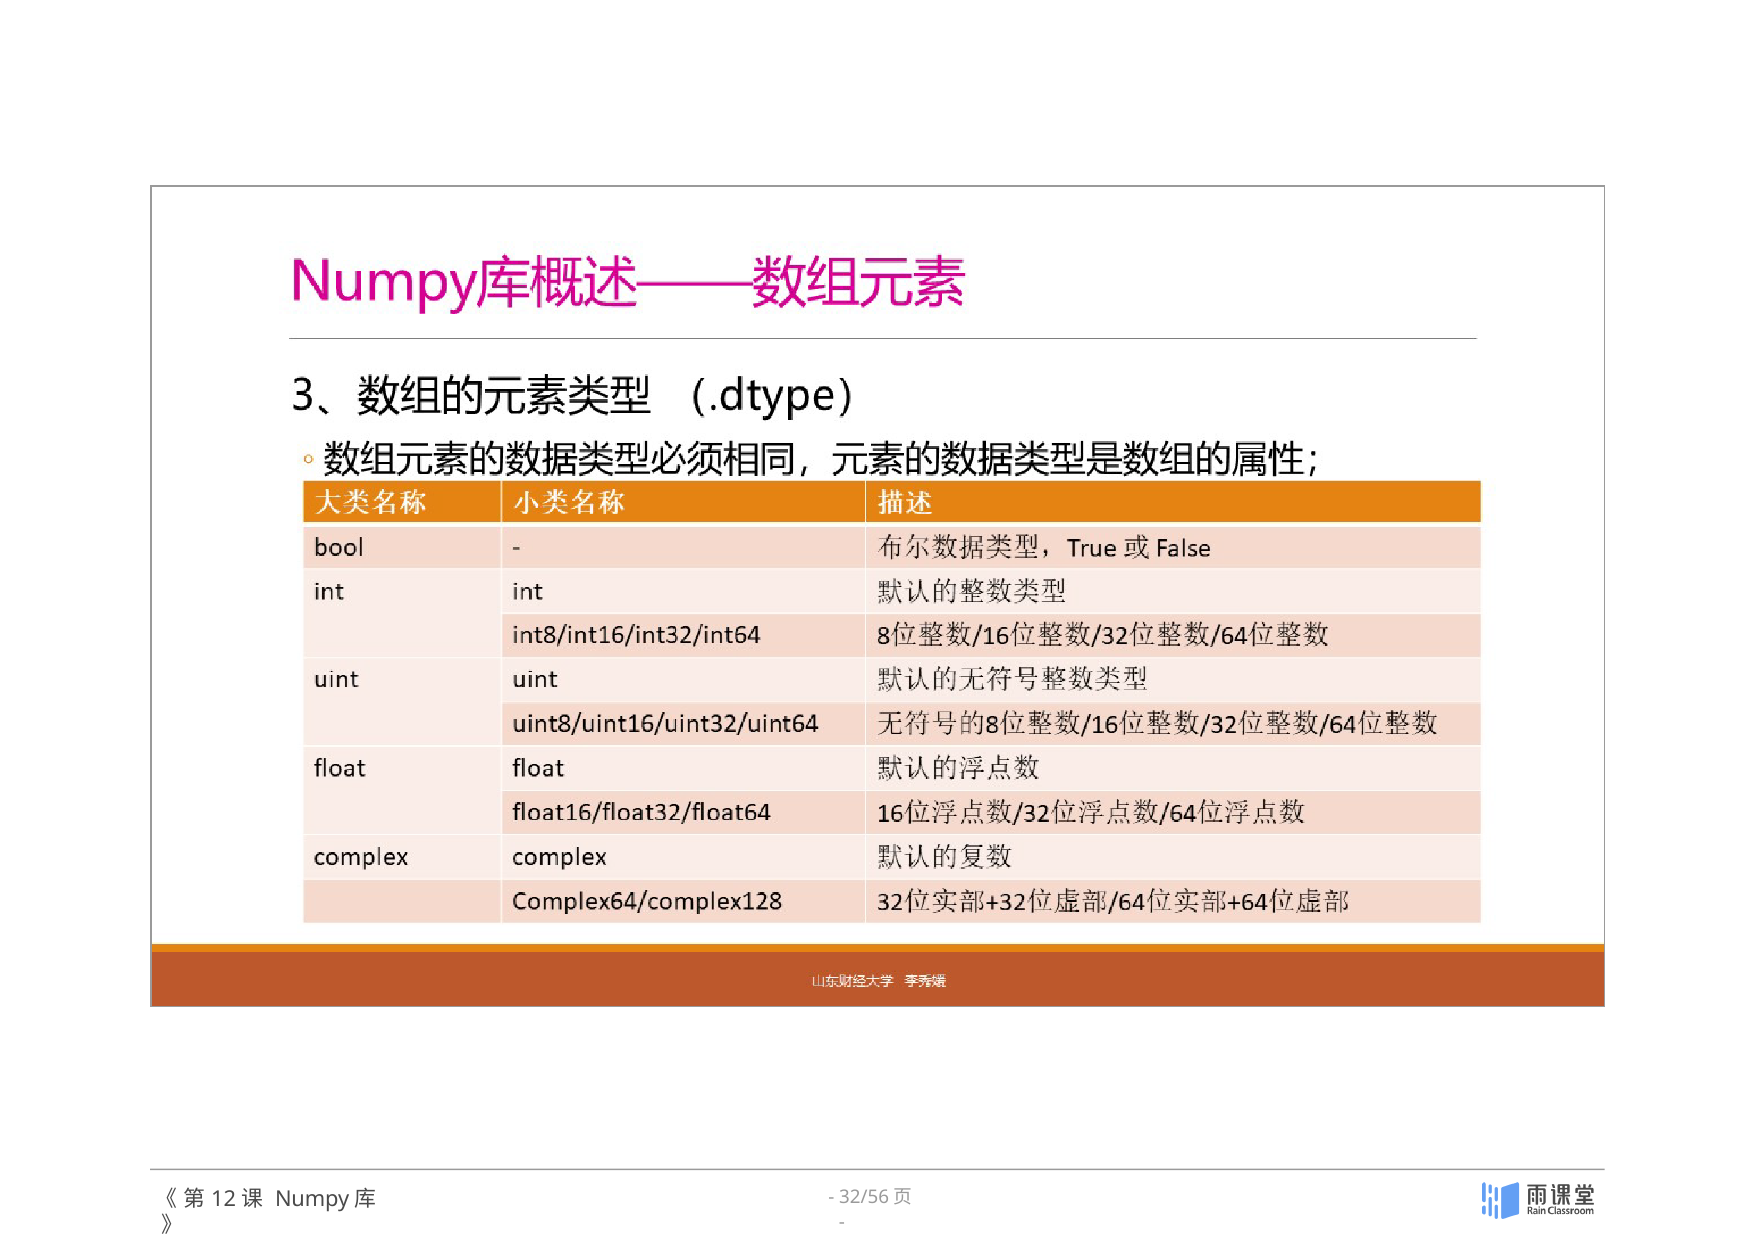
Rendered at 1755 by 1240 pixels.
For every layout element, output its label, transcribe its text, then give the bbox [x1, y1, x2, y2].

slide_number - 32/56页 - [826, 1181, 929, 1240]
footer 《 第12课 Numpy库 》 [153, 1181, 390, 1240]
picture [1482, 1182, 1594, 1219]
picture [149, 185, 1605, 1007]
